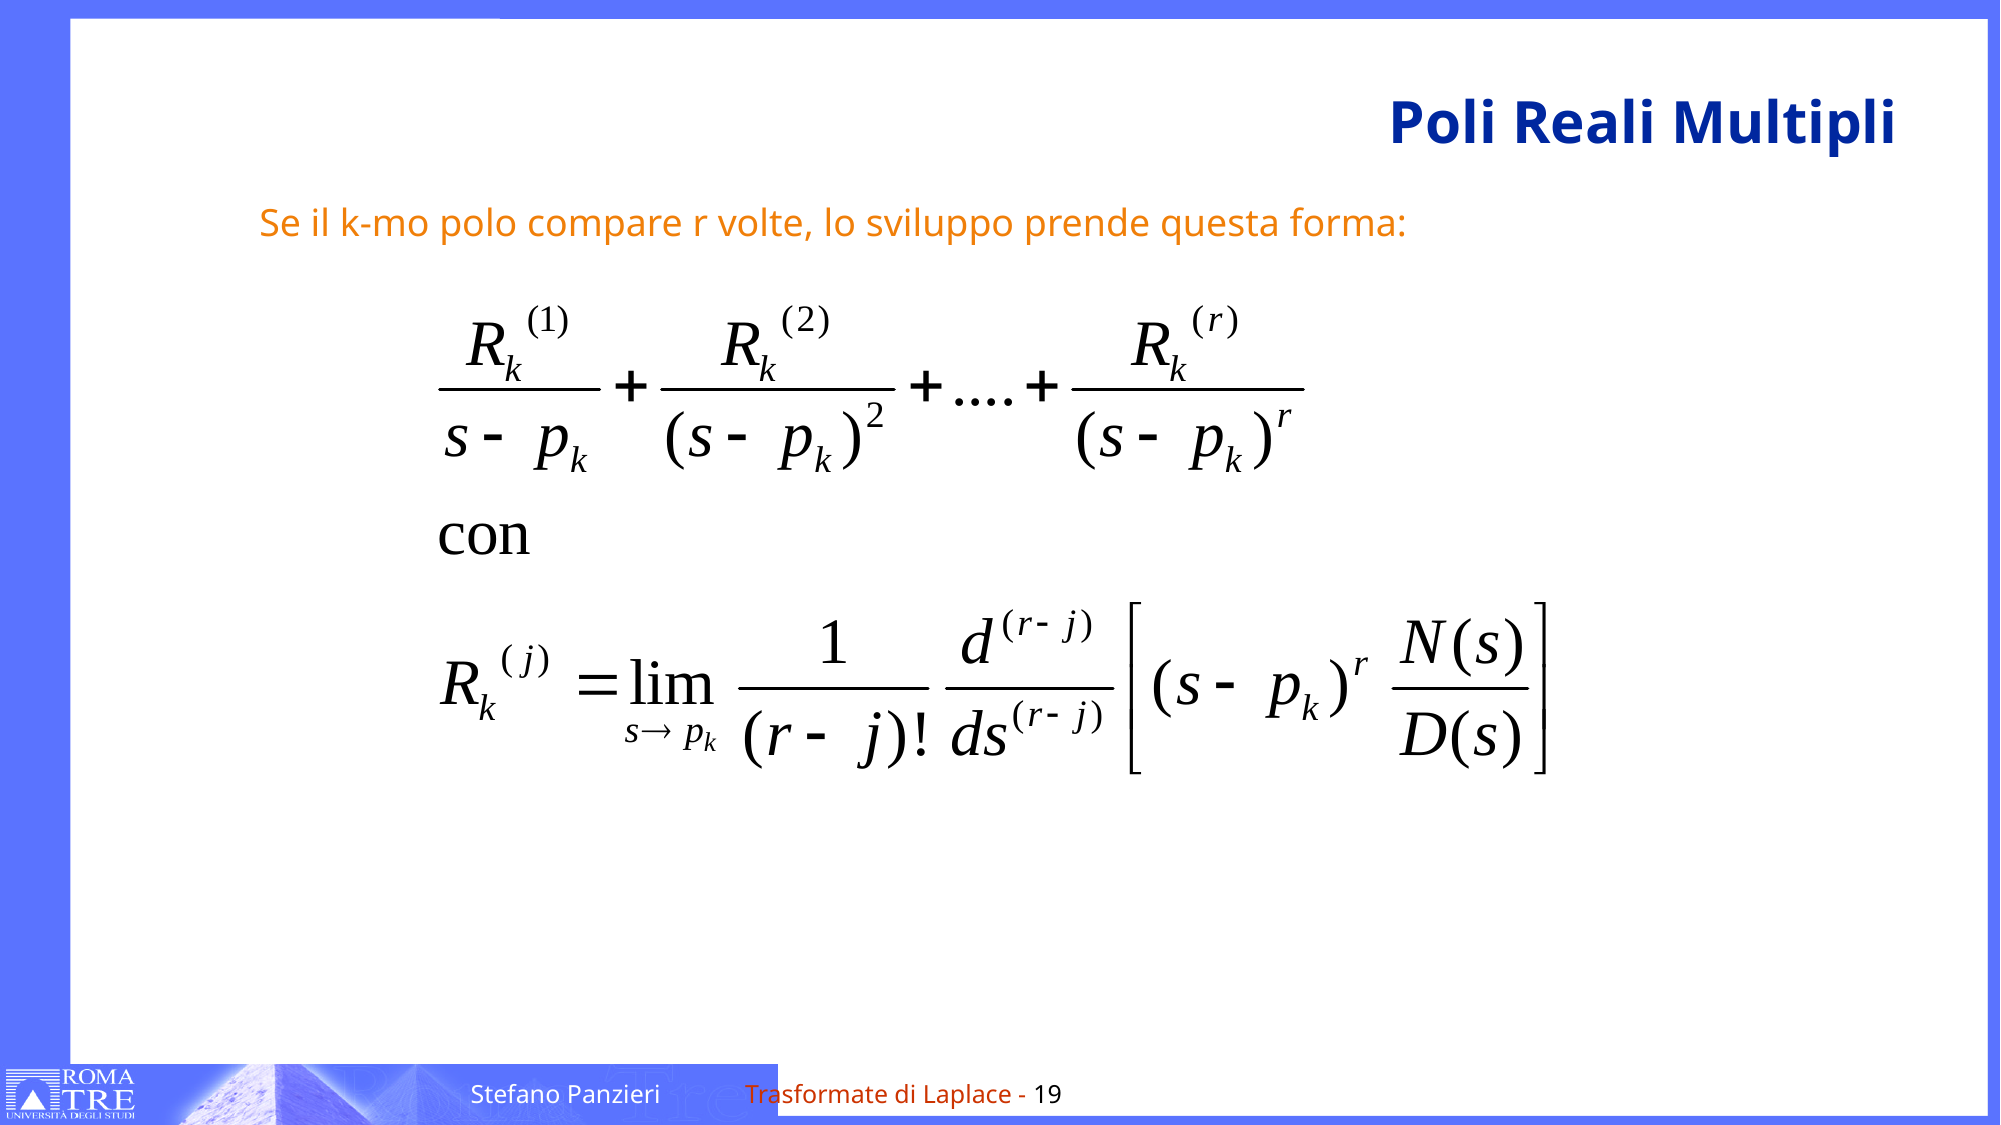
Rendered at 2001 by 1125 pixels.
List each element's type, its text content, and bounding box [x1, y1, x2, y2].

title Poli Reali Multipli [163, 67, 1908, 153]
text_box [428, 290, 1572, 788]
picture [0, 1064, 778, 1125]
text_box Se il k-mo polo compare r volte, lo sviluppo prende questa forma: [244, 191, 1538, 252]
